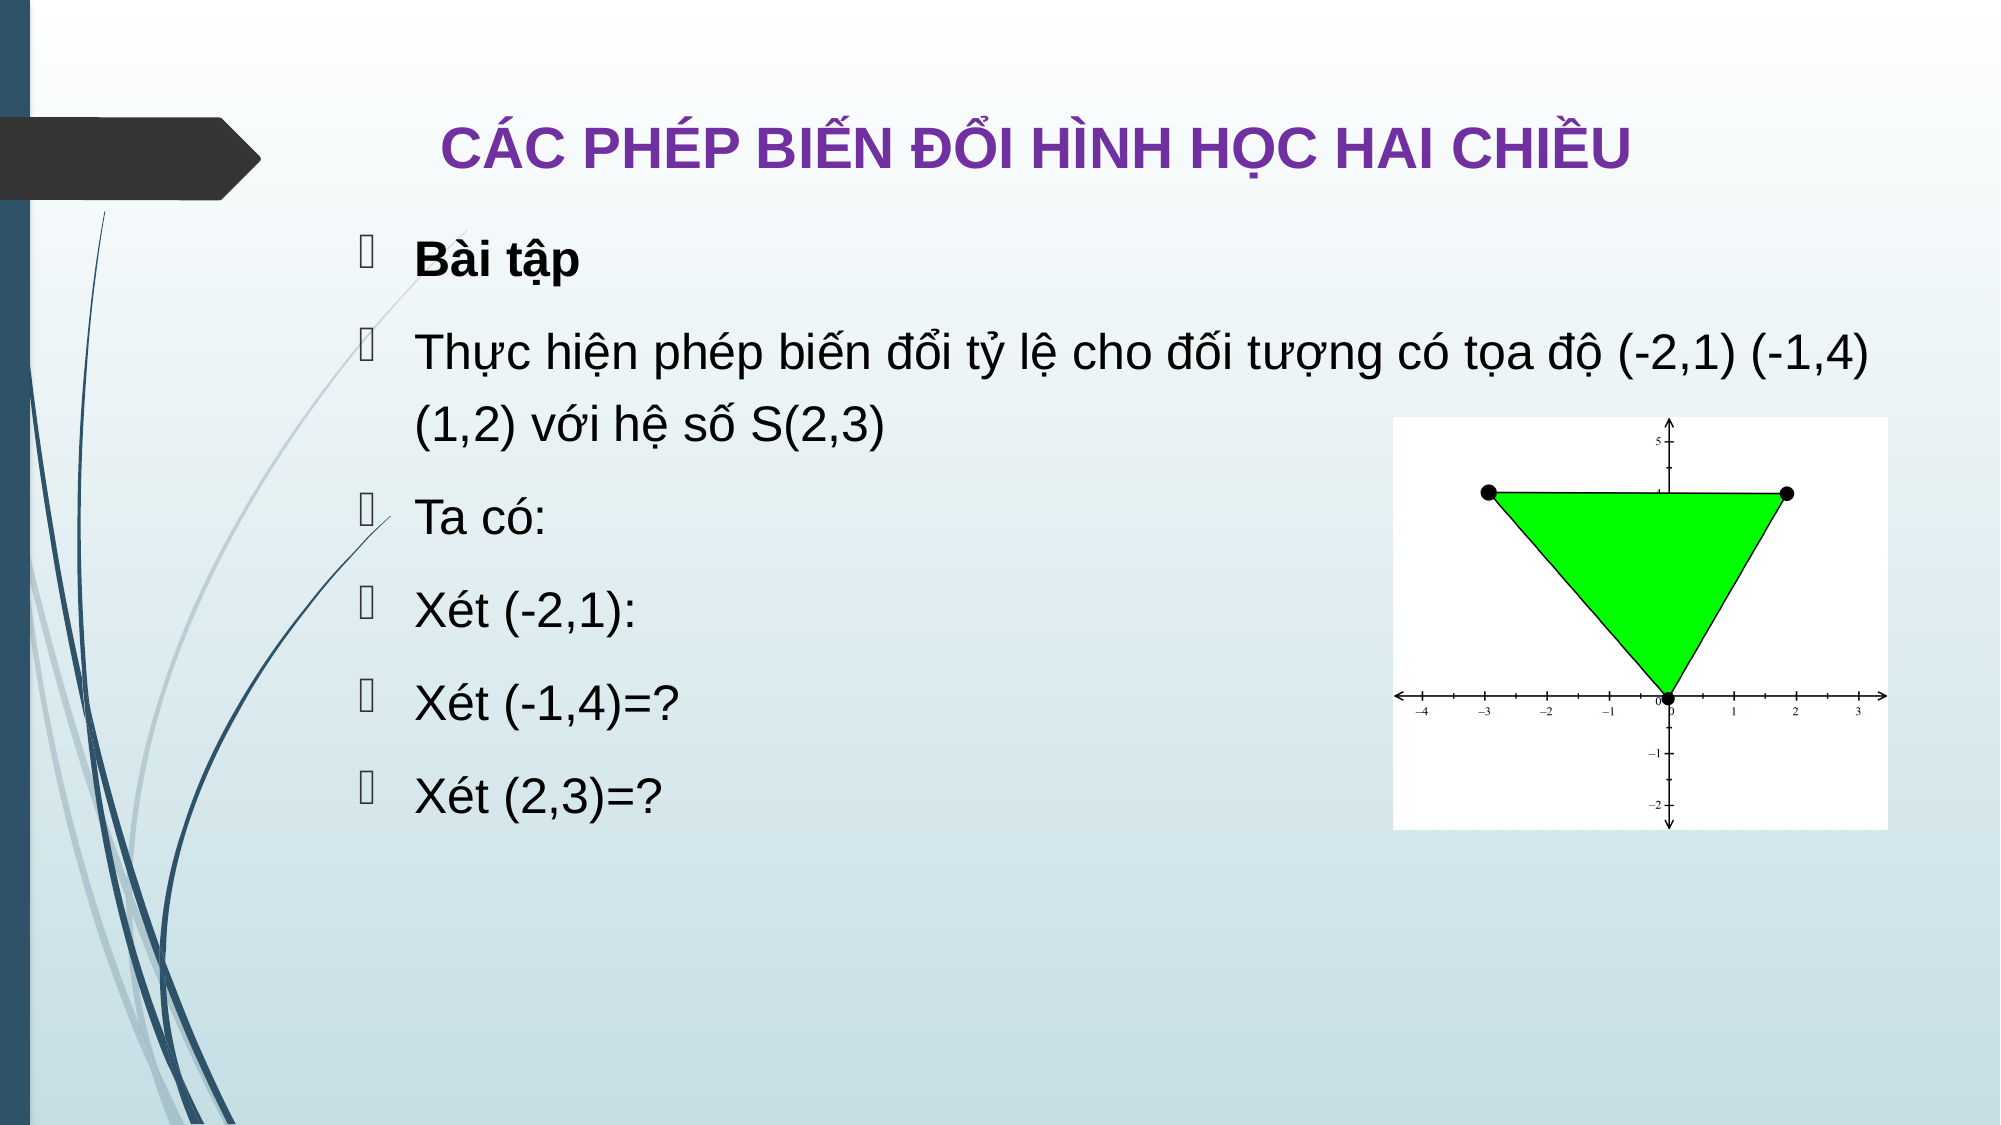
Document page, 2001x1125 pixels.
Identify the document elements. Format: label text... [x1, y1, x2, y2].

picture [1392, 417, 1888, 830]
title CÁC PHÉP BIẾN ĐỔI HÌNH HỌC HAI CHIỀU [425, 102, 1888, 313]
